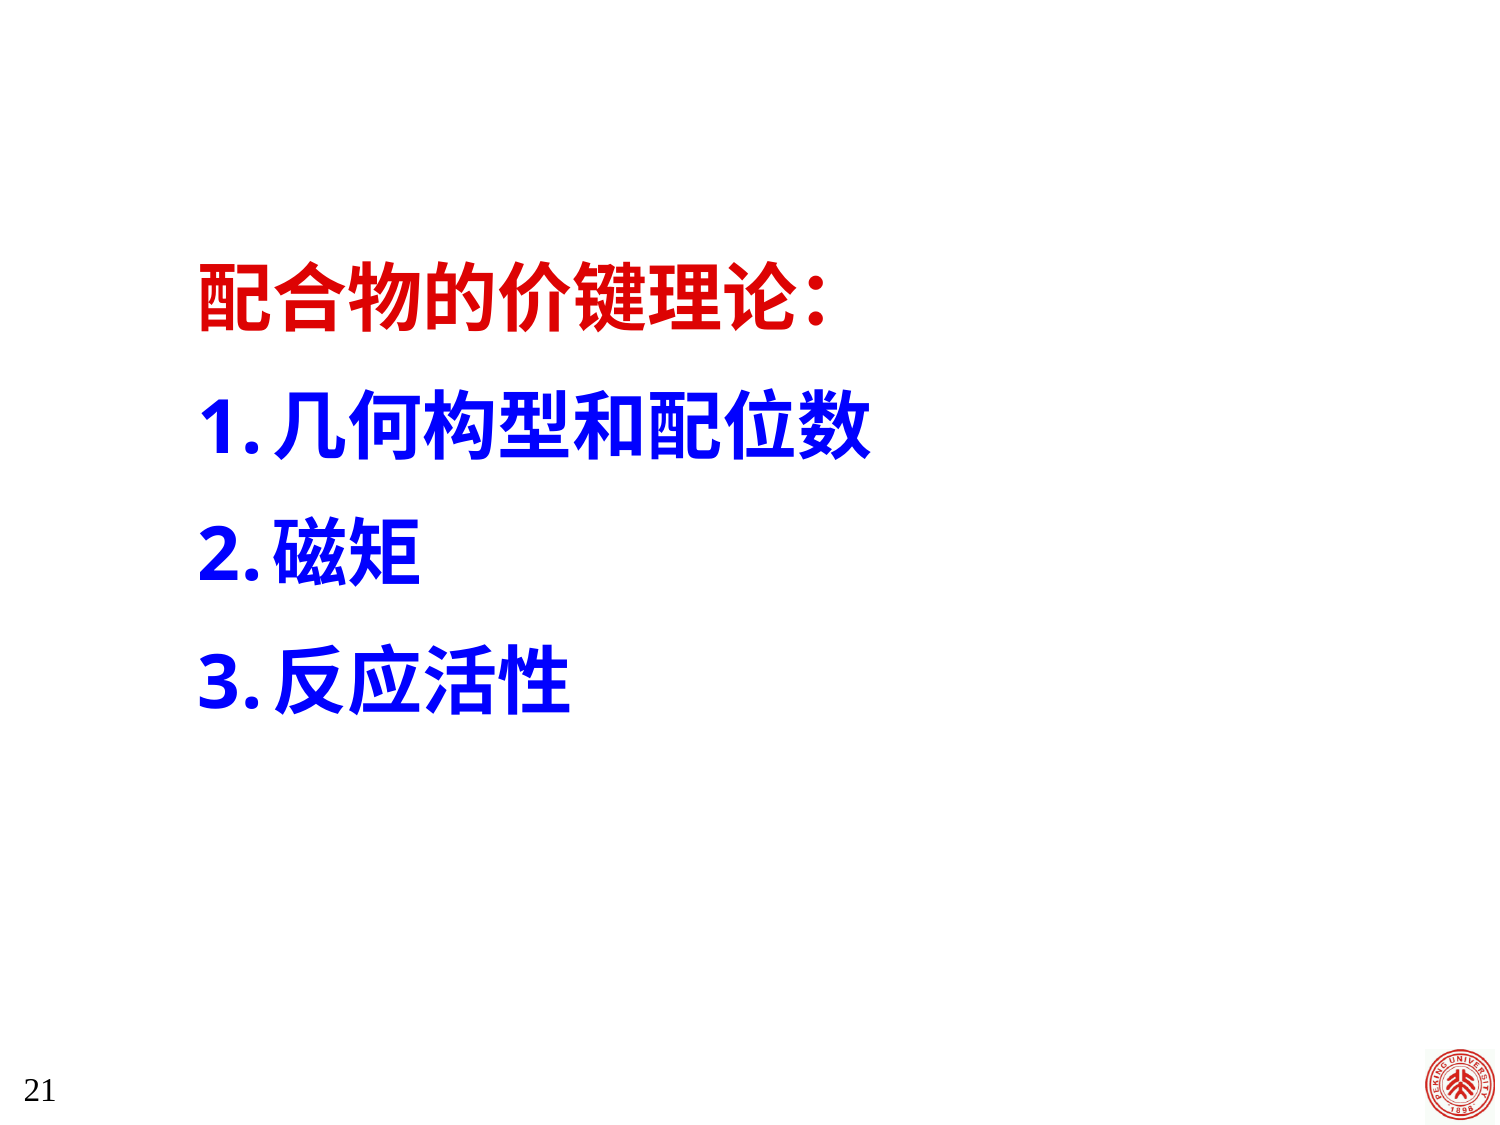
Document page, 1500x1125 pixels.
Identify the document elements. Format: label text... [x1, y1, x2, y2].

text_box 配合物的价键理论： 几何构型和配位数 磁矩 反应活性 [182, 243, 1089, 731]
picture [1425, 1049, 1495, 1125]
